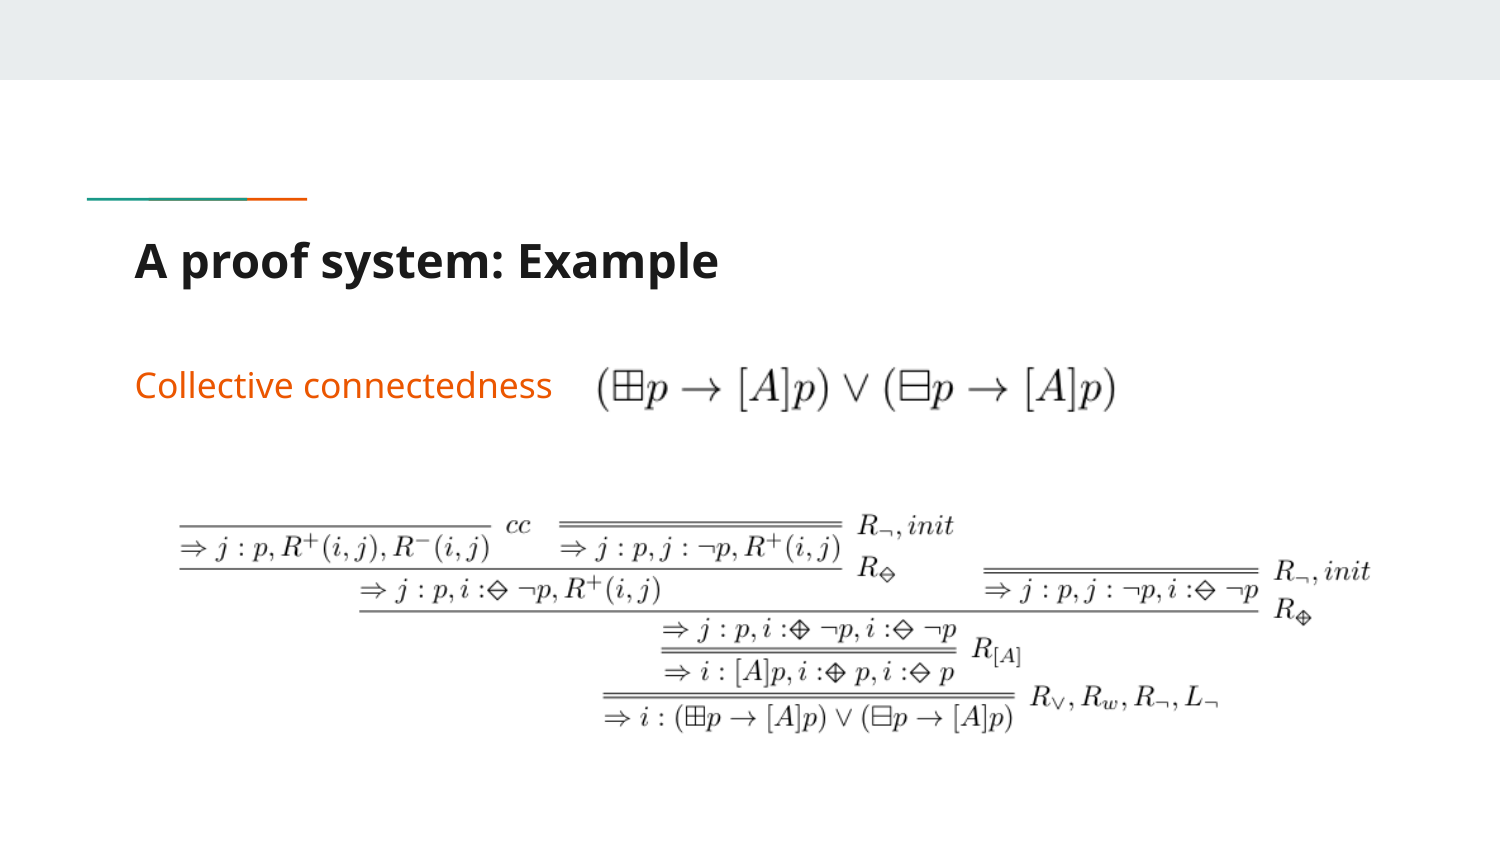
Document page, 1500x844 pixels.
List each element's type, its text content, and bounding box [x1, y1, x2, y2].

title A proof system: Example [119, 216, 1381, 305]
text_box Collective connectedness [119, 348, 577, 422]
picture [596, 350, 1119, 420]
picture [148, 500, 1395, 755]
